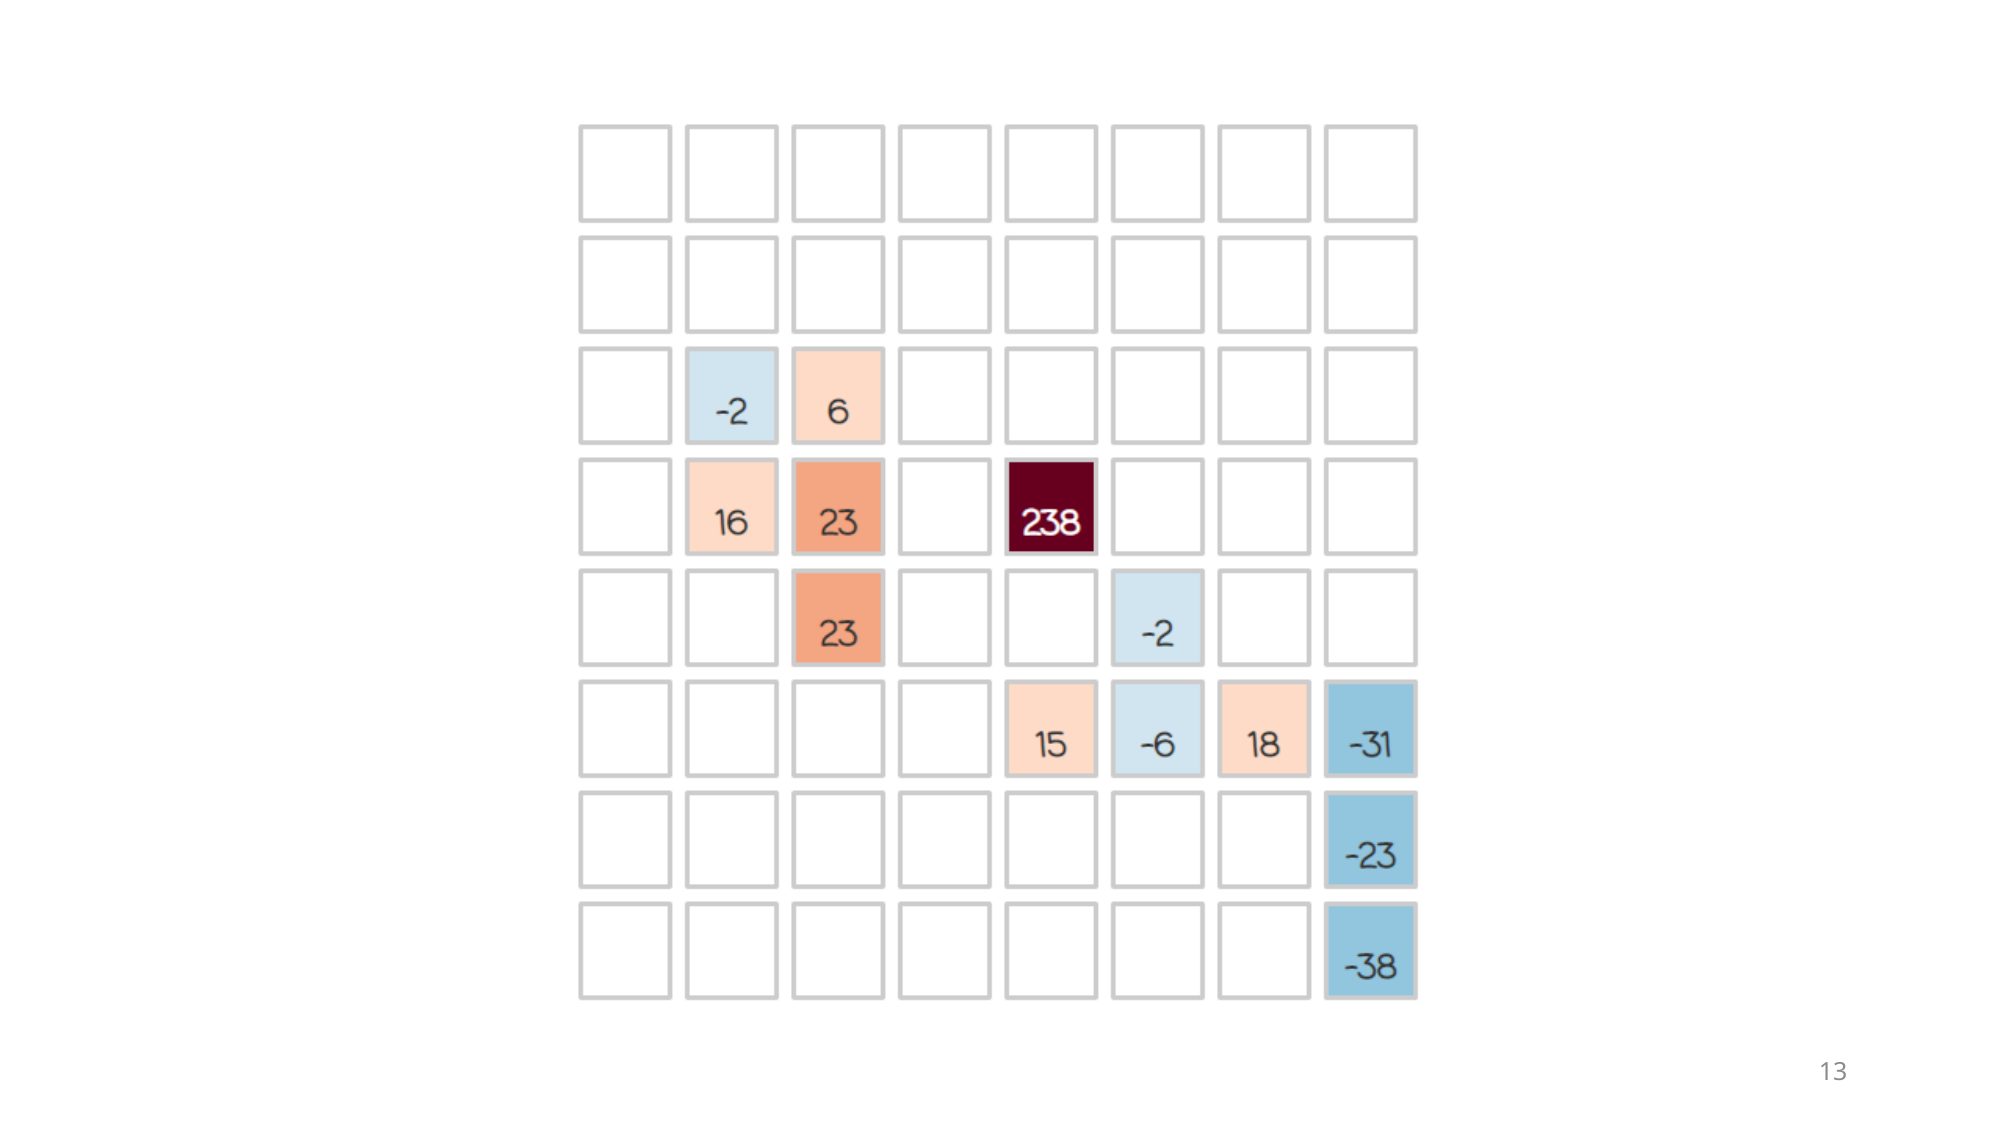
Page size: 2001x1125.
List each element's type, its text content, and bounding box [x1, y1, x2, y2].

picture [574, 120, 1426, 1005]
slide_number 13 [1412, 1042, 1863, 1103]
